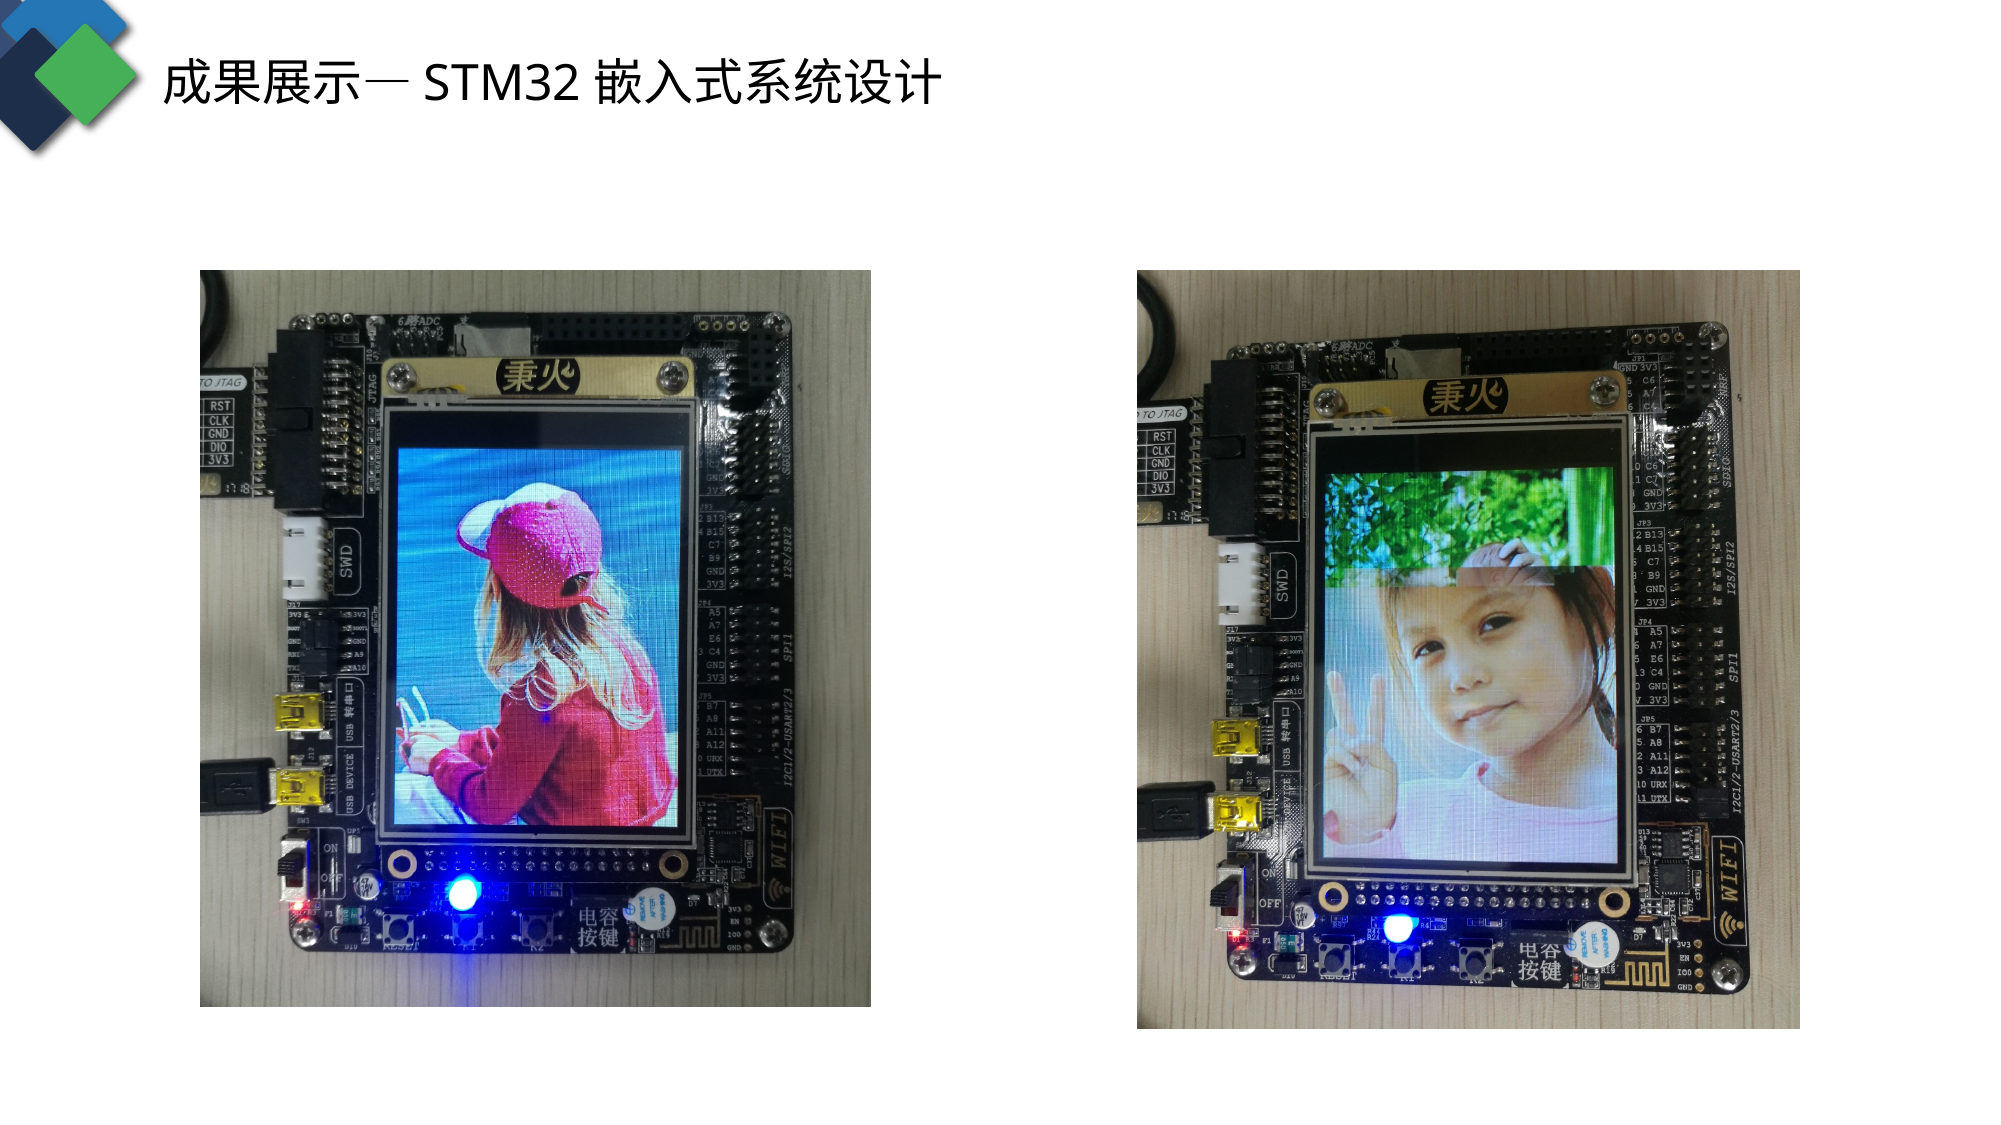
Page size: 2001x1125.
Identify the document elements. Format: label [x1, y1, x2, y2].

picture [1137, 270, 1800, 1029]
text_box [0, 0, 1122, 134]
picture [200, 270, 871, 1007]
